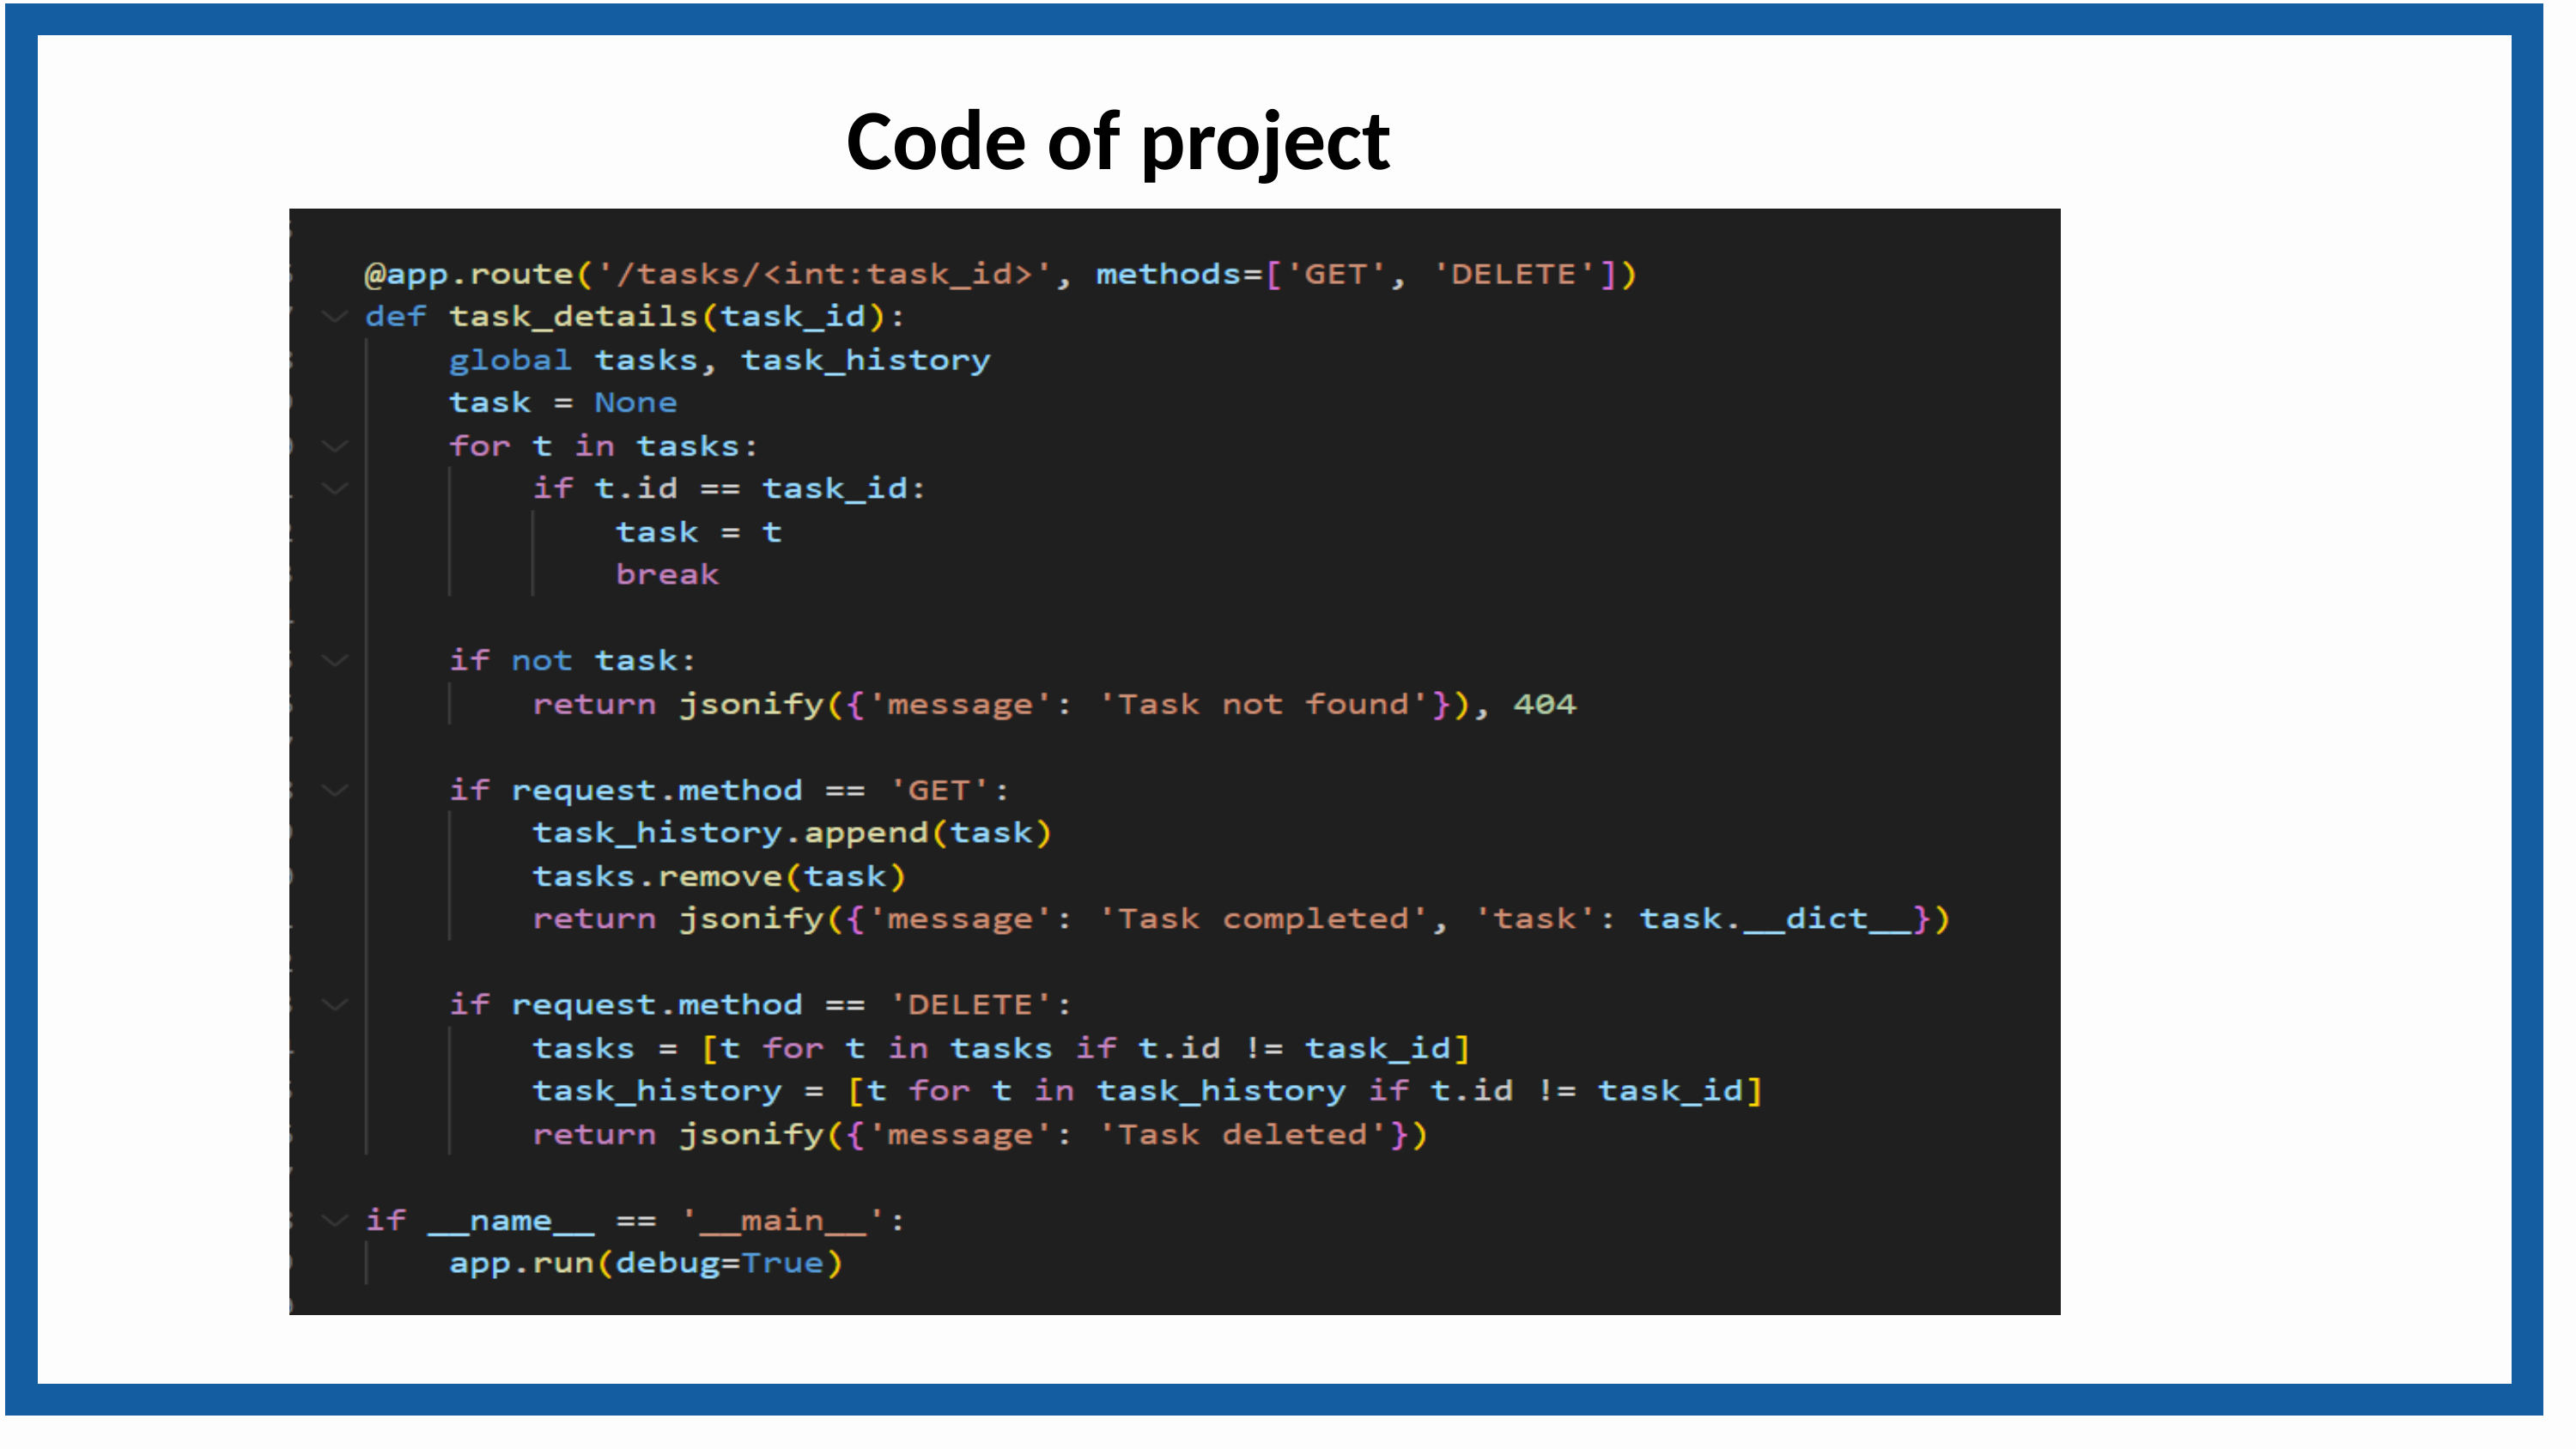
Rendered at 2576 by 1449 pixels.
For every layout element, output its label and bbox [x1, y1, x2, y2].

text_box [21, 0, 2555, 1400]
picture [289, 209, 2062, 1315]
